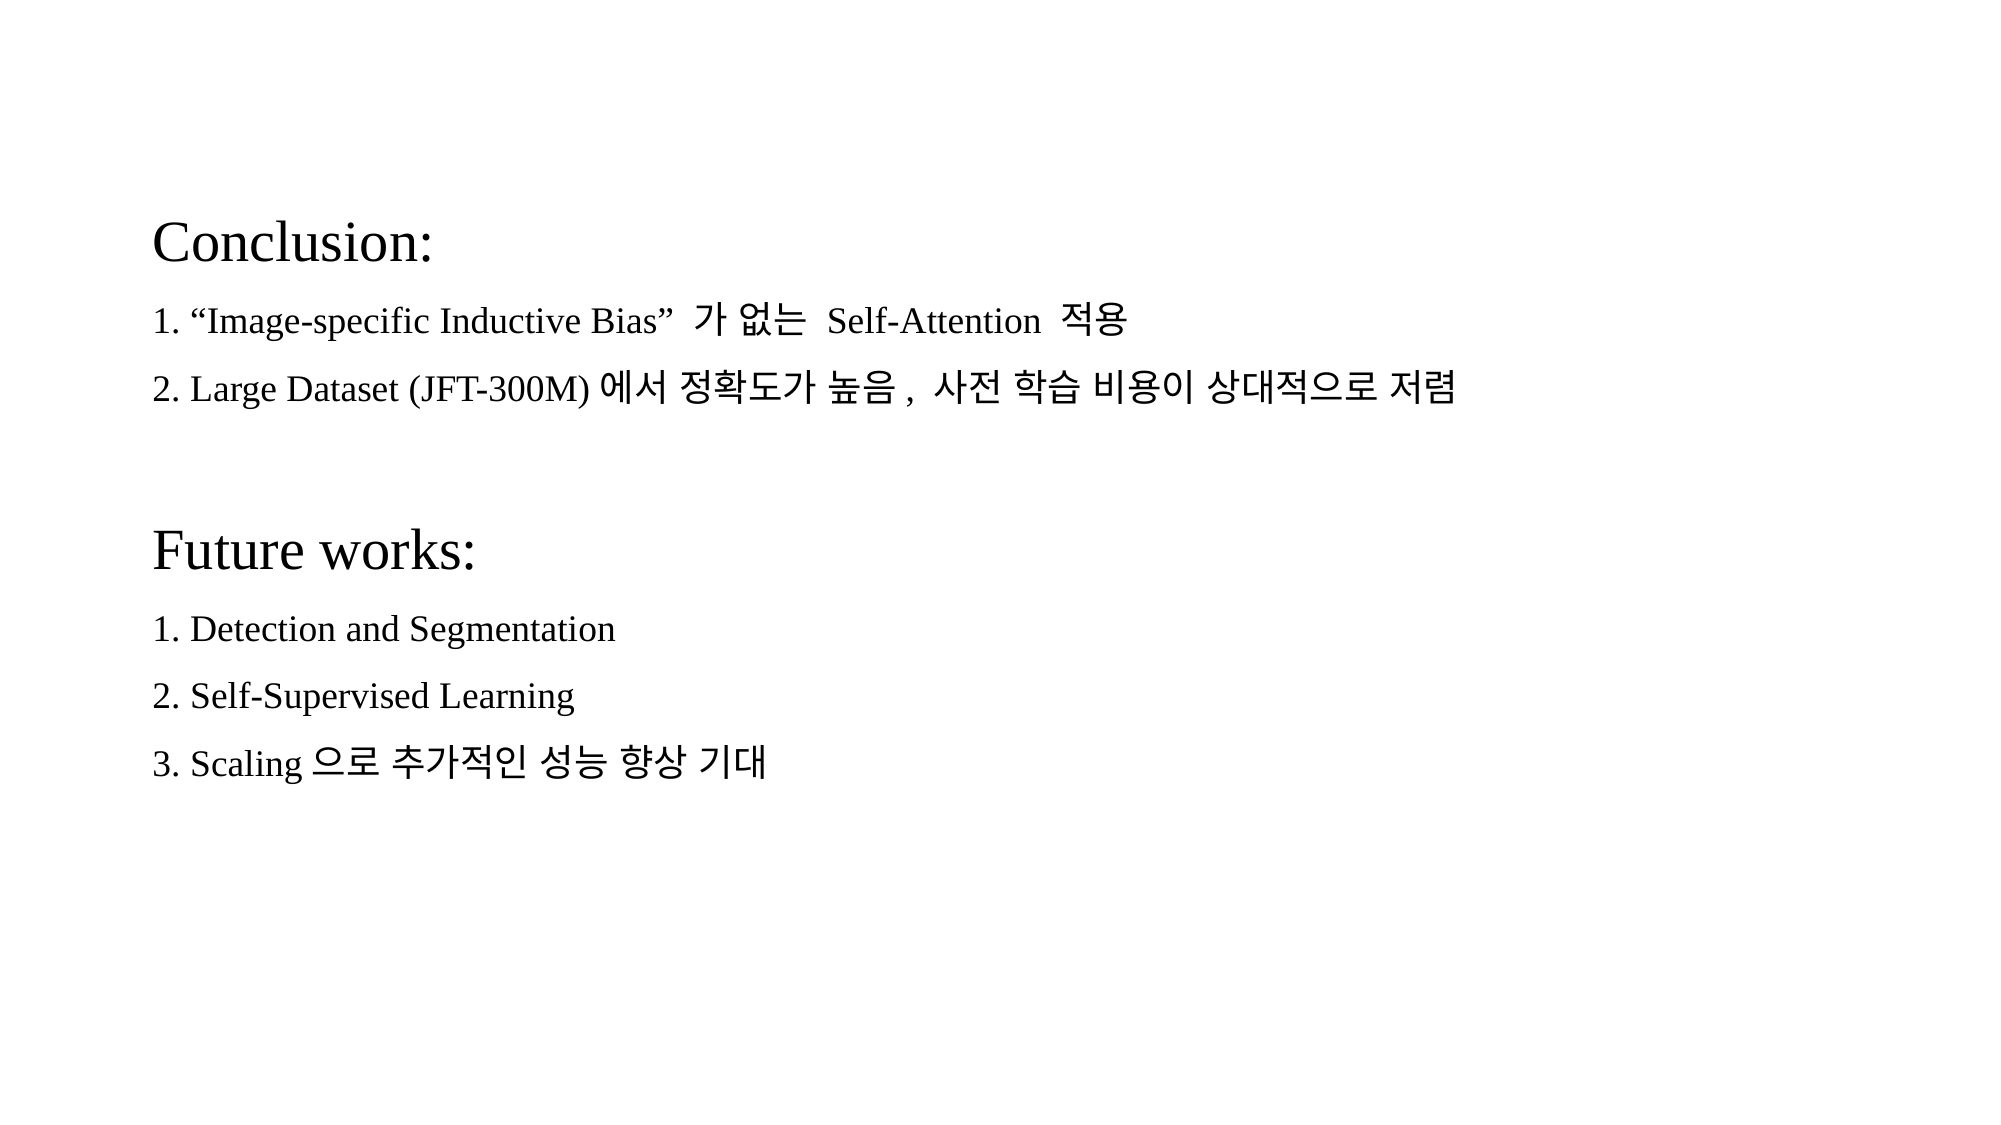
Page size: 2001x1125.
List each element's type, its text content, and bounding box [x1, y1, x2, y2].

title Conclusion: 1. “Image-specific Inductive Bias” 가 없는 Self-Attention 적용 2. Large Dataset (JFT-300M)에서 정확도가 높음, 사전 학습 비용이 상대적으로 저렴 Future works: 1. Detection and Segmentation 2. Self-Supervised Learning 3. Scaling으로 추가적인 성능 향상 기대 [137, 92, 1863, 860]
